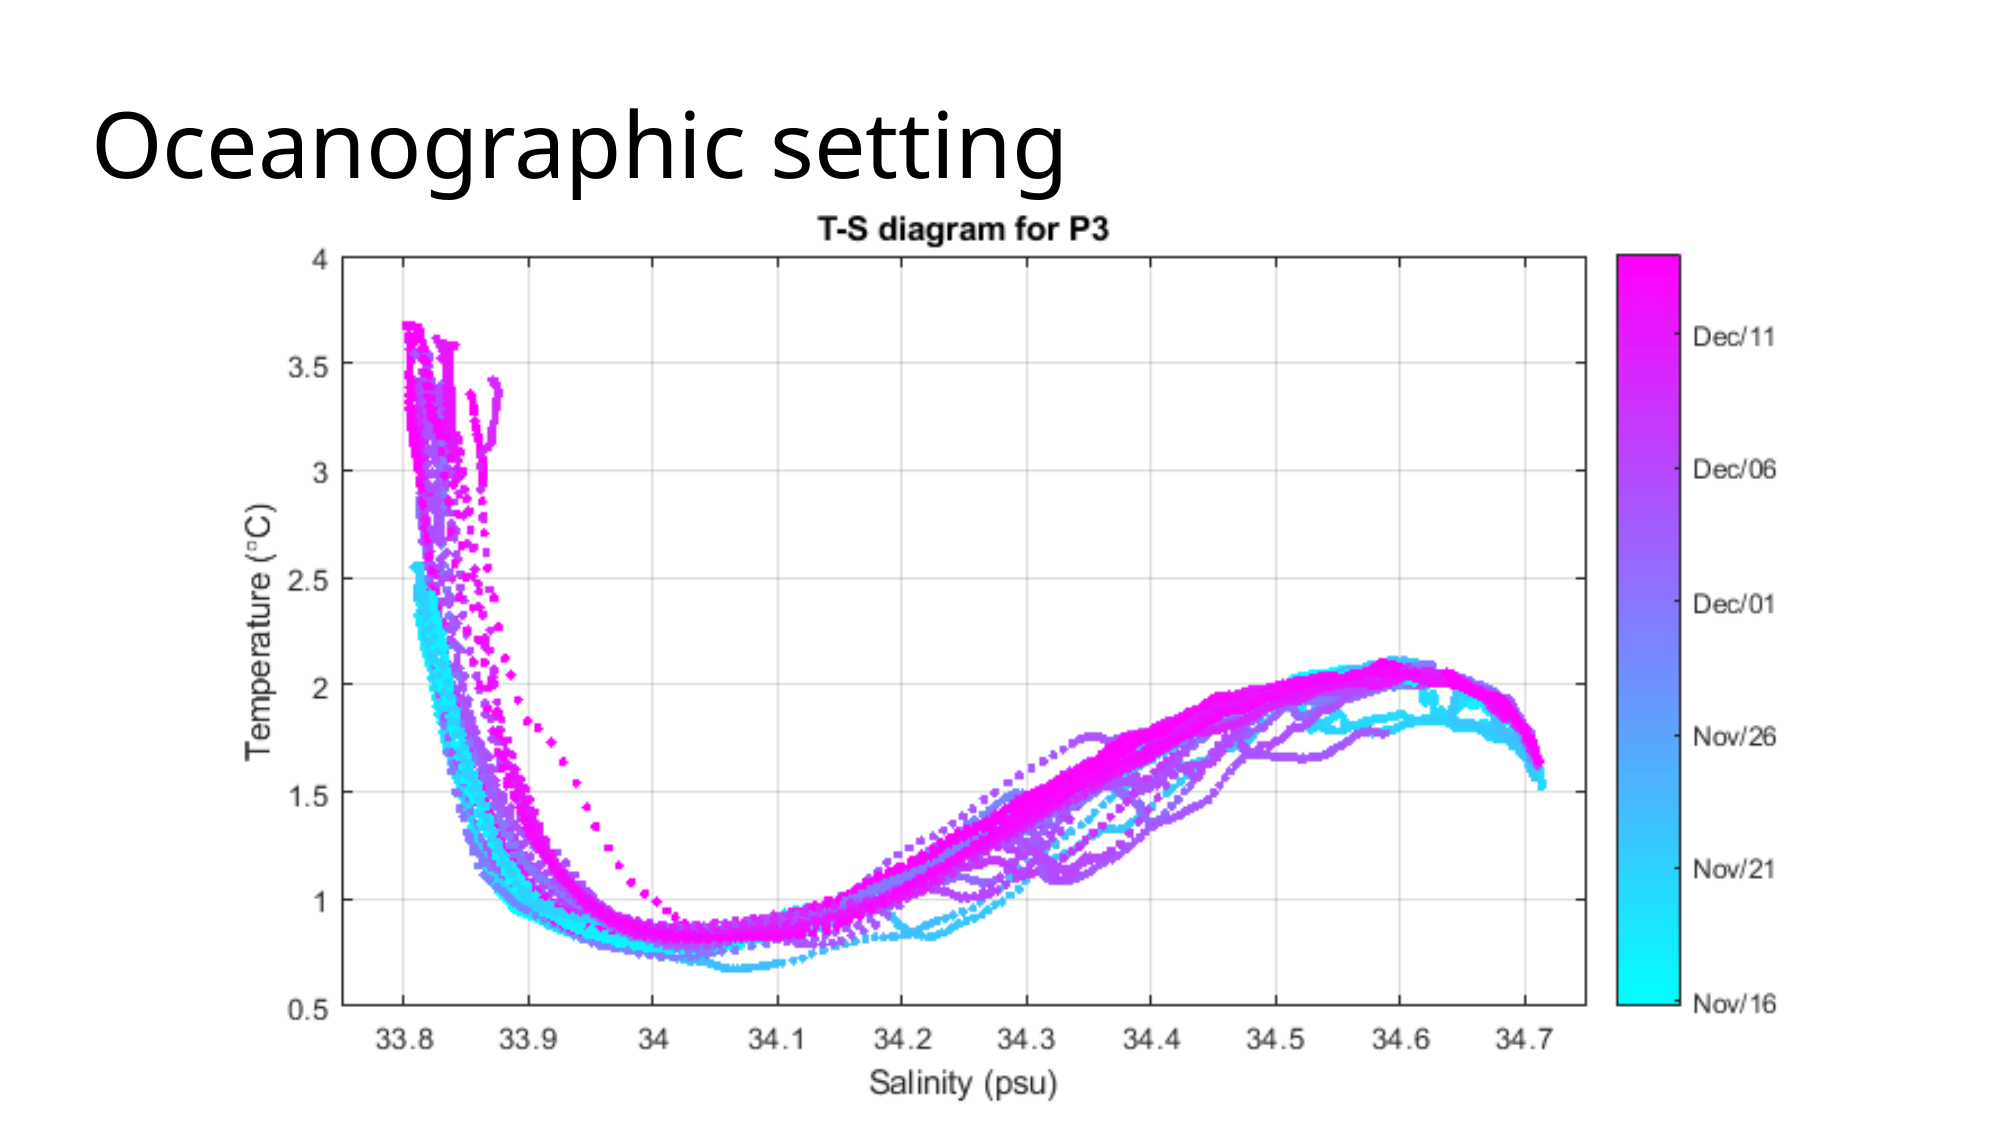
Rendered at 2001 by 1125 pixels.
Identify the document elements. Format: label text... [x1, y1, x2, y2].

title Oceanographic setting [76, 39, 1802, 258]
picture [223, 187, 1818, 1108]
